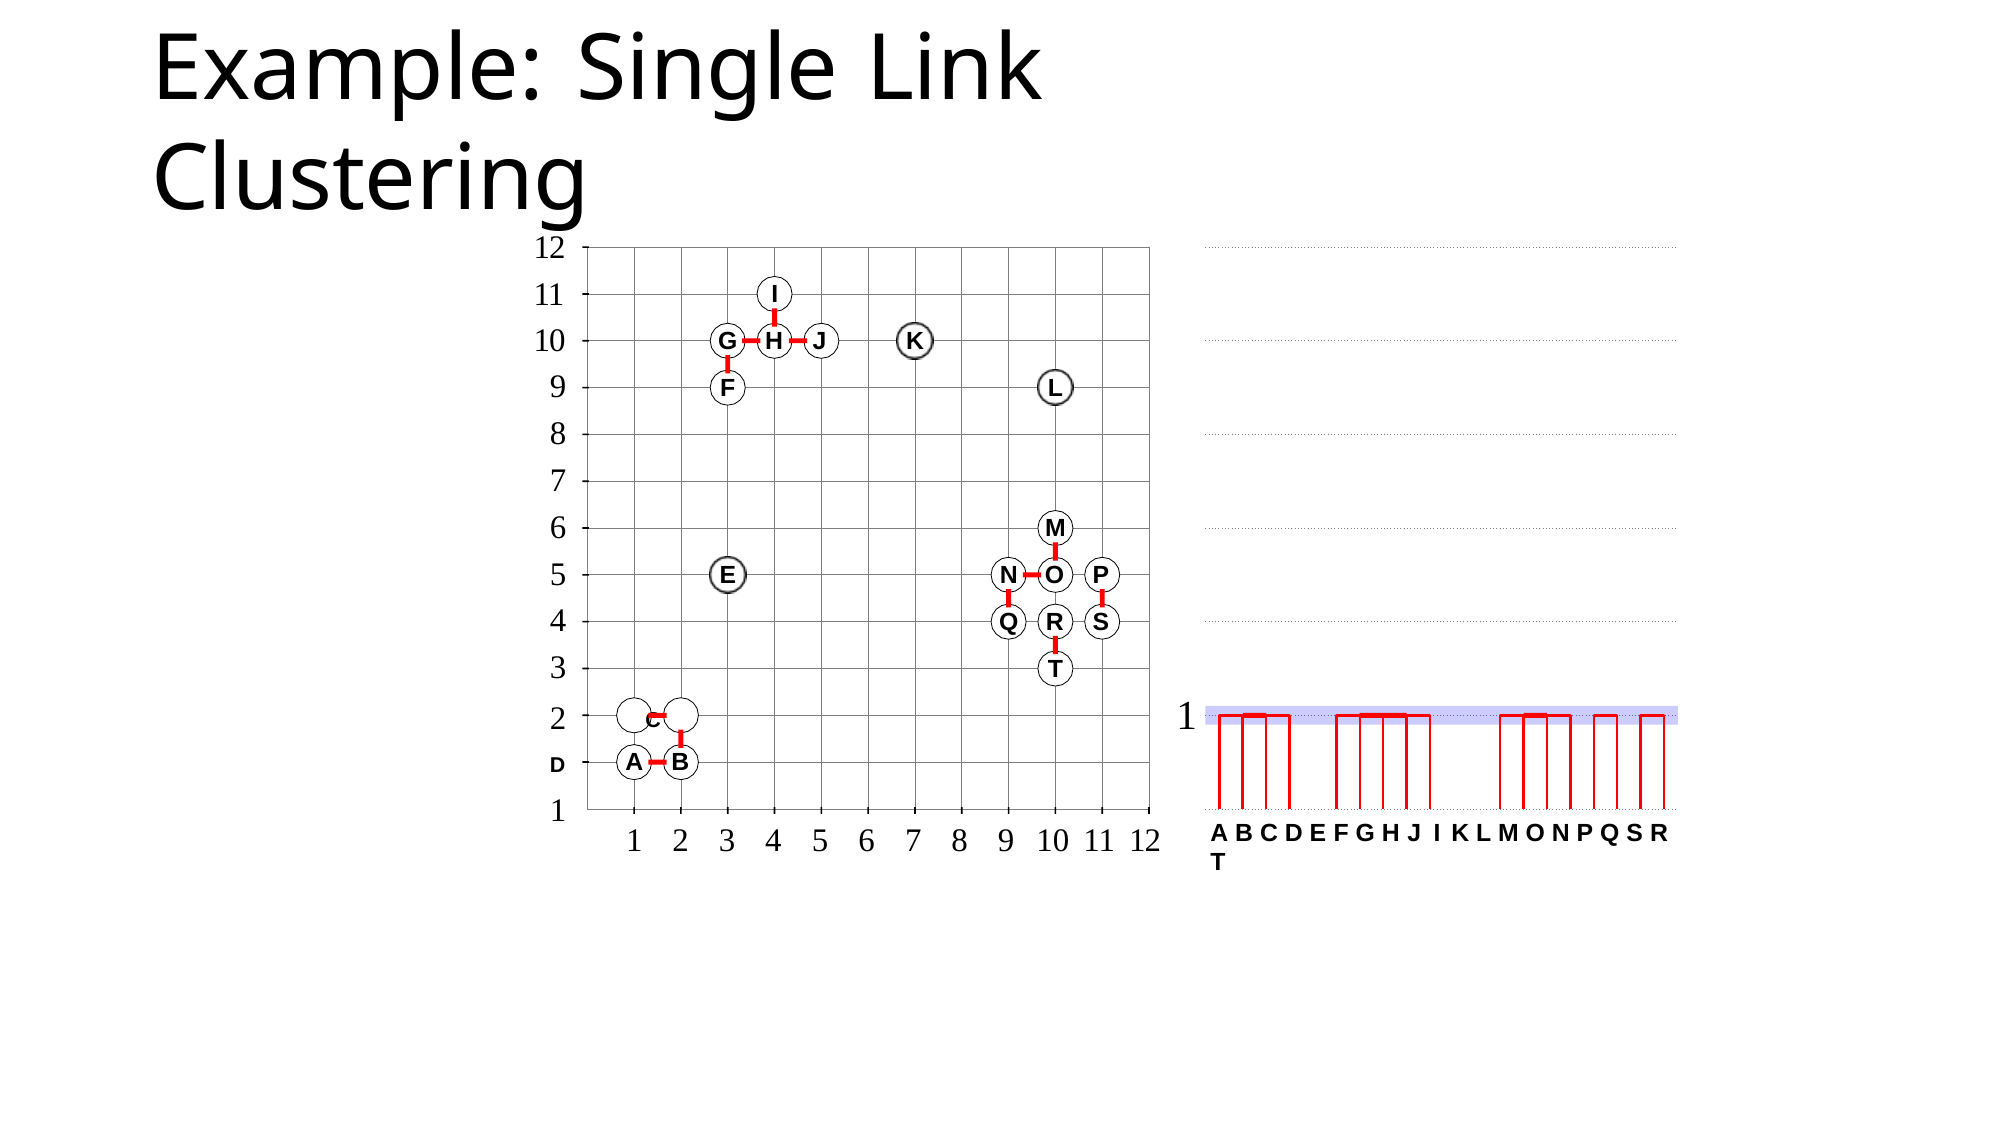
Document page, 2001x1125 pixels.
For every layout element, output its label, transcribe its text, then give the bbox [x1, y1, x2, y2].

text_box 1 2 3 4 5 6 7 8 9 10 11 12 [621, 814, 1170, 859]
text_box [1037, 650, 1075, 688]
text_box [802, 322, 840, 360]
text_box A B C D E F G H J I K L M O N P Q S R T [1206, 812, 1676, 876]
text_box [990, 556, 1121, 594]
picture [709, 556, 747, 594]
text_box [709, 369, 747, 407]
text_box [1037, 509, 1075, 547]
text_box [709, 275, 793, 360]
picture [1037, 369, 1074, 406]
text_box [1205, 705, 1679, 812]
text_box 12 11 10 9 8 7 6 5 4 3 2 C D 1 [529, 228, 695, 829]
text_box 1 [1172, 683, 1201, 738]
picture [896, 322, 934, 360]
title Example: Single Link Clustering [147, 2, 1333, 228]
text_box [990, 603, 1121, 641]
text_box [615, 696, 700, 734]
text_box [582, 246, 1151, 814]
